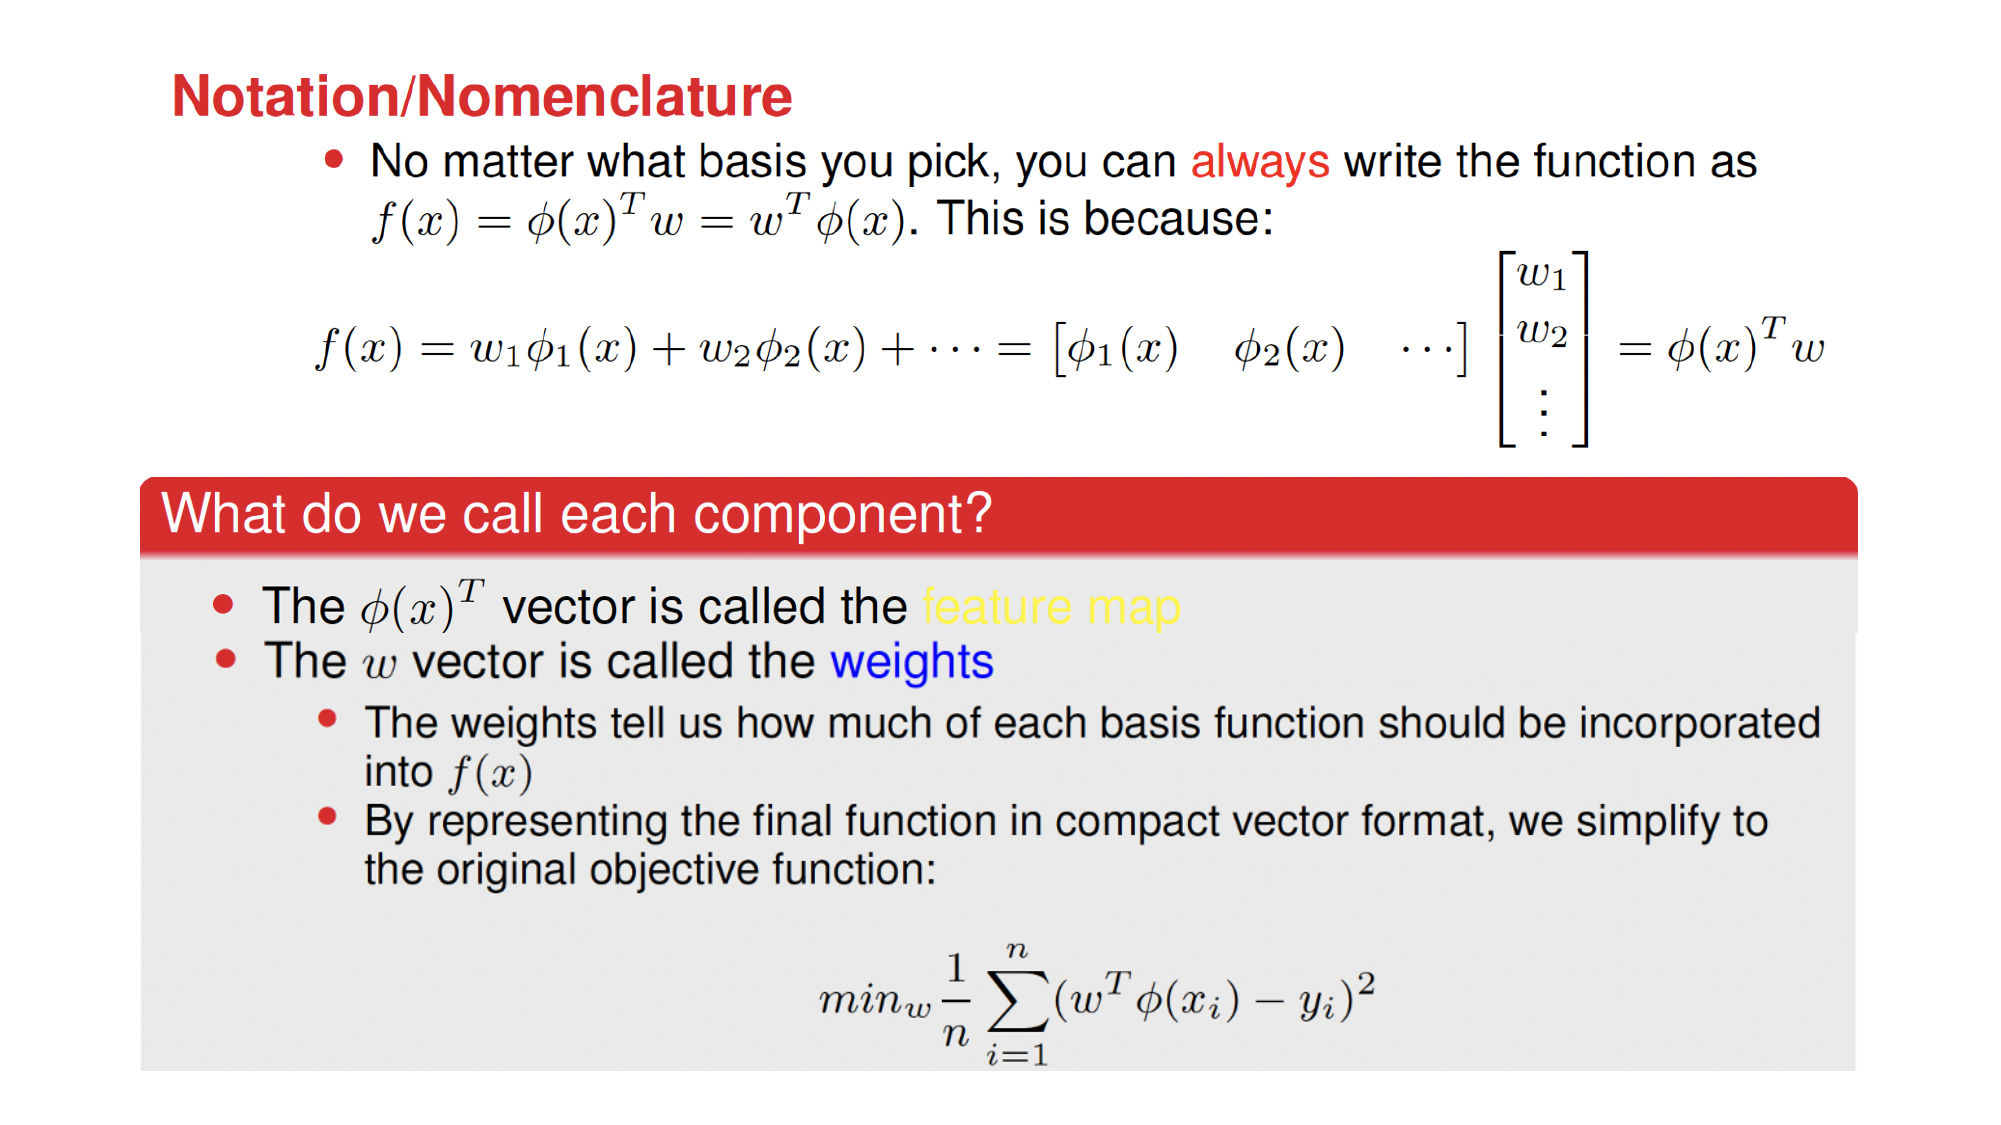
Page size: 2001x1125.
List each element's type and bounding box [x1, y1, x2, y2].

picture [140, 69, 1884, 1072]
